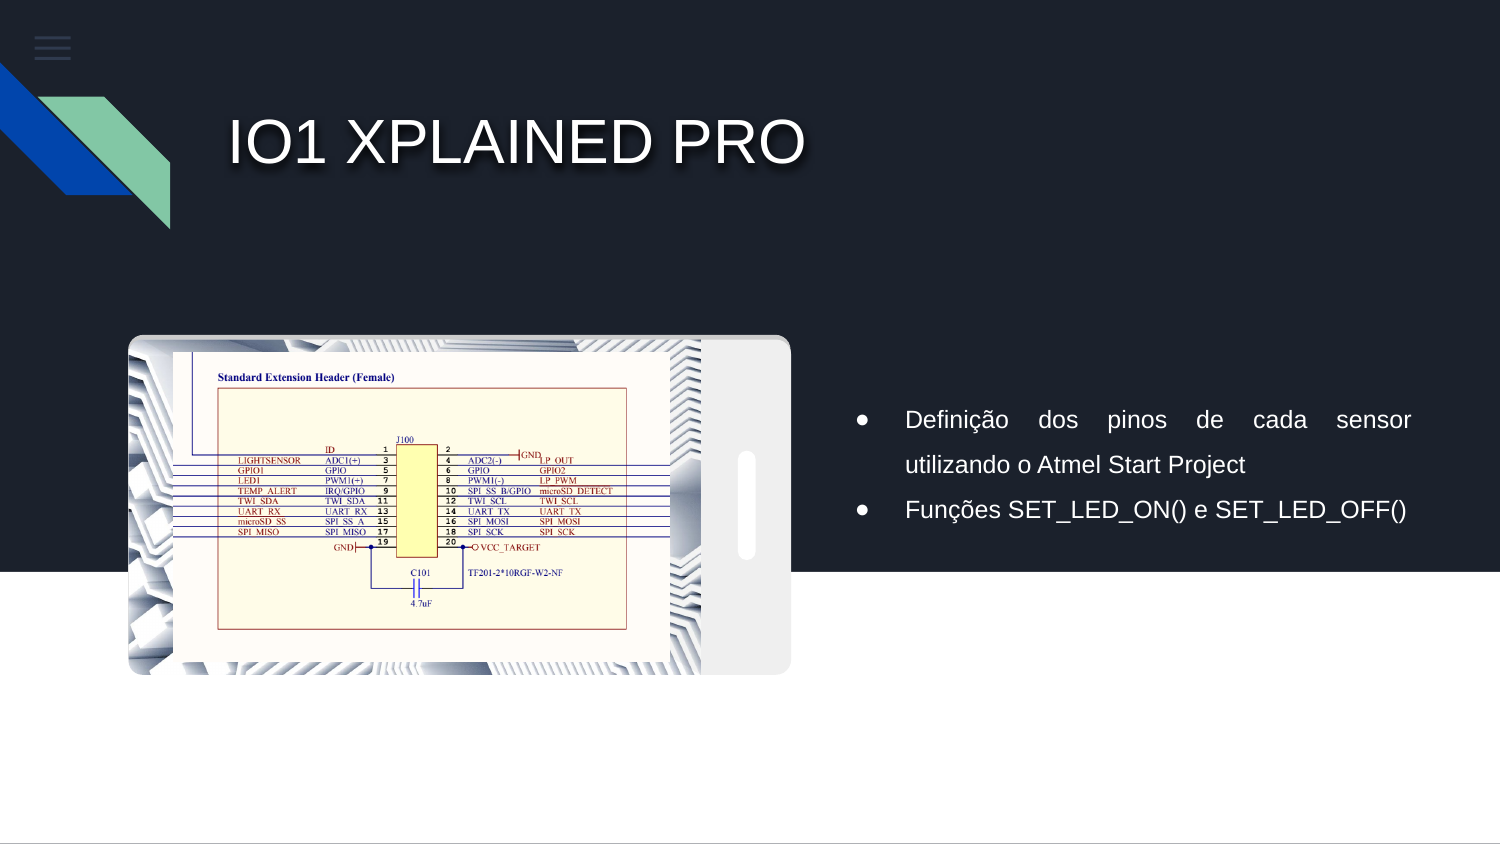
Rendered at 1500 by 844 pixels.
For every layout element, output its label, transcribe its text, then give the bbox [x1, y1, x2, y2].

title Definição dos pinos de cada sensor utilizando o Atmel Start Project Funções SET_LED_ON() e SET_LED_OFF() [814, 311, 1428, 601]
title IO1 XPLAINED PRO [212, 75, 1428, 160]
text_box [587, 334, 792, 675]
picture [172, 220, 670, 794]
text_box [127, 334, 241, 675]
